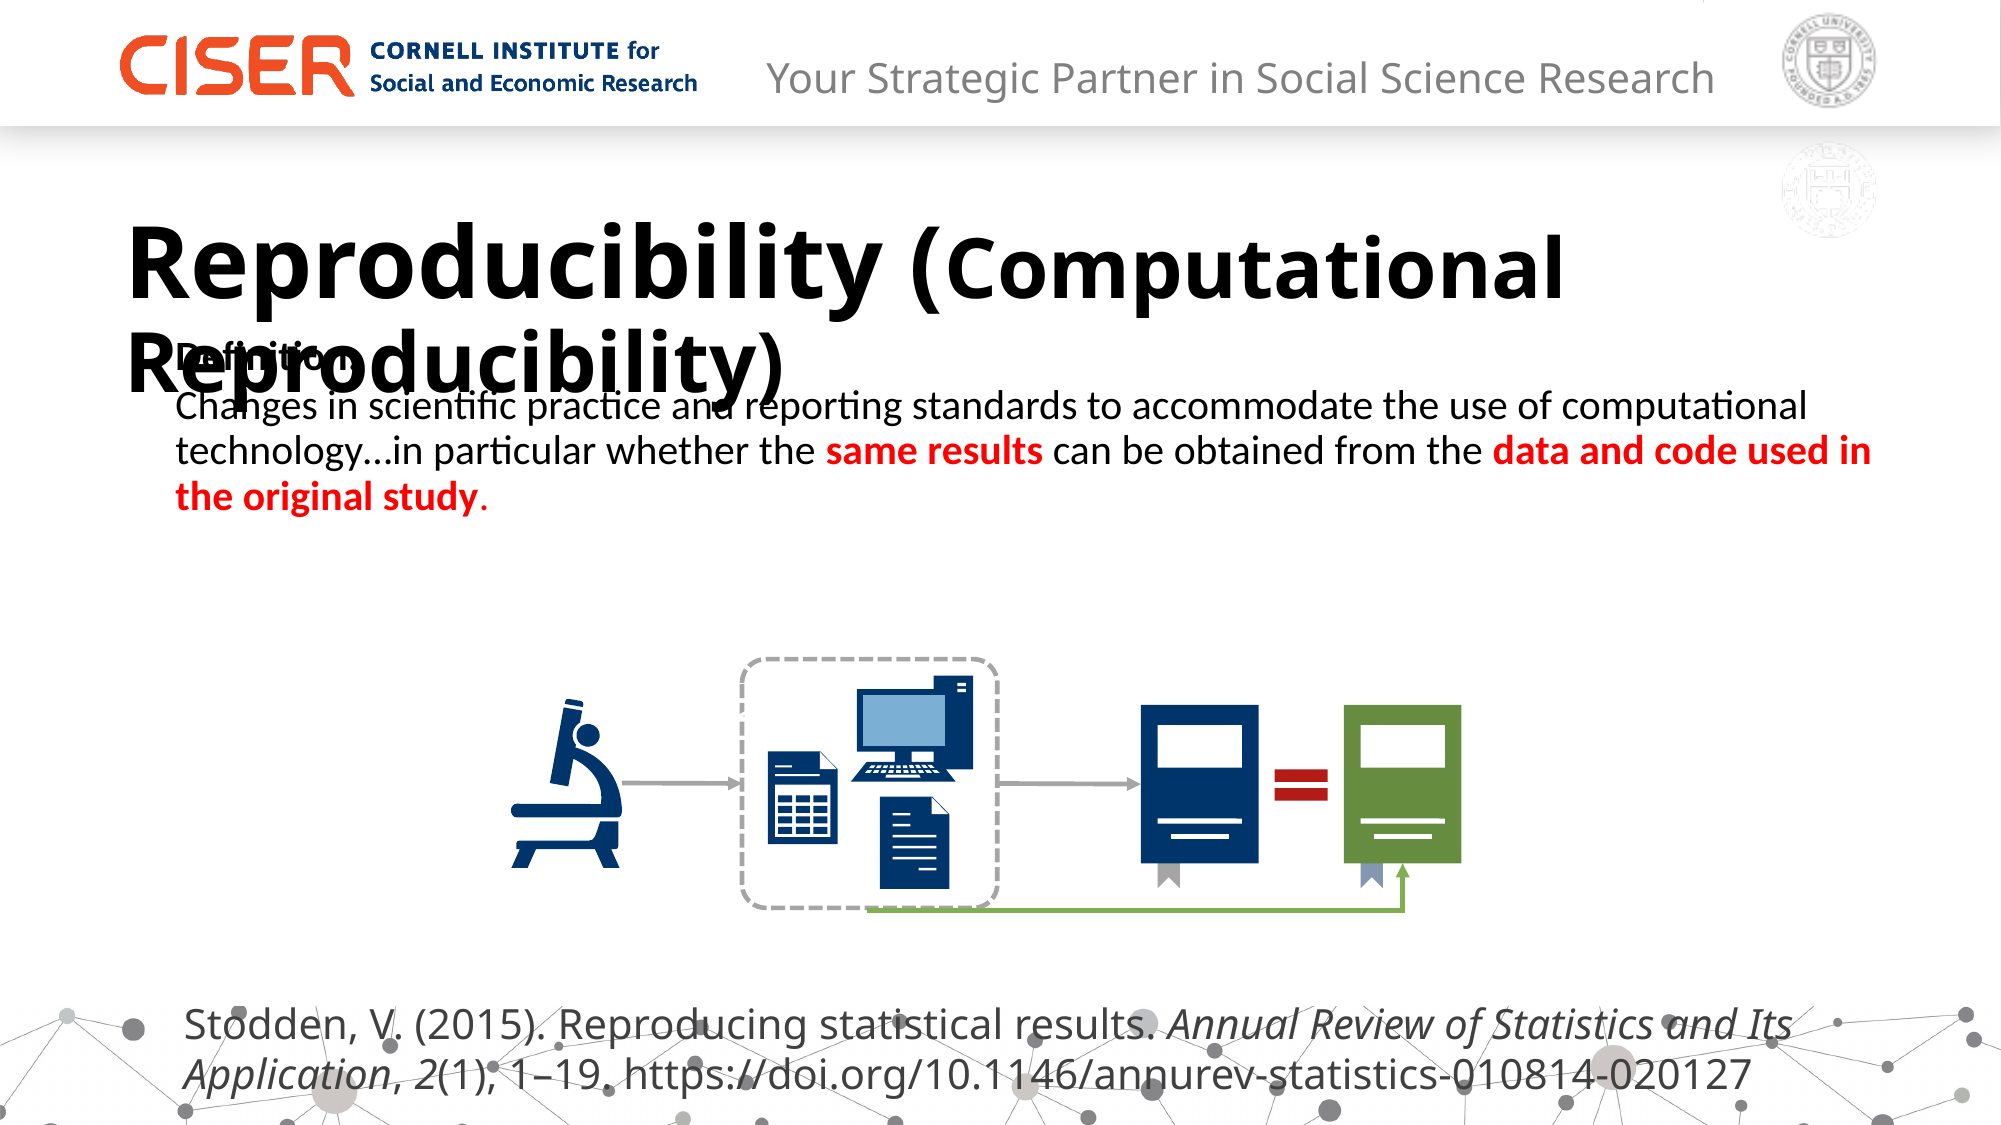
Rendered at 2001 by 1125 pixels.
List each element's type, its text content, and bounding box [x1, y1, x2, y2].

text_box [510, 659, 1462, 908]
text_box Stodden, V. (2015). Reproducing statistical results. Annual Review of Statistics and Its Application, 2(1), 1–19. https://doi.org/10.1146/annurev-statistics-010814-020127 [169, 990, 1853, 1106]
text_box Data readme [0, 1006, 2001, 1125]
text_box Definition: Changes in scientific practice and reporting standards to accommodate the use of computational technology…in particular whether the same results can be obtained from the data and code used in the original study. [168, 327, 1932, 644]
title Reproducibility (Computational Reproducibility) [109, 205, 1863, 423]
picture [53, 0, 763, 170]
